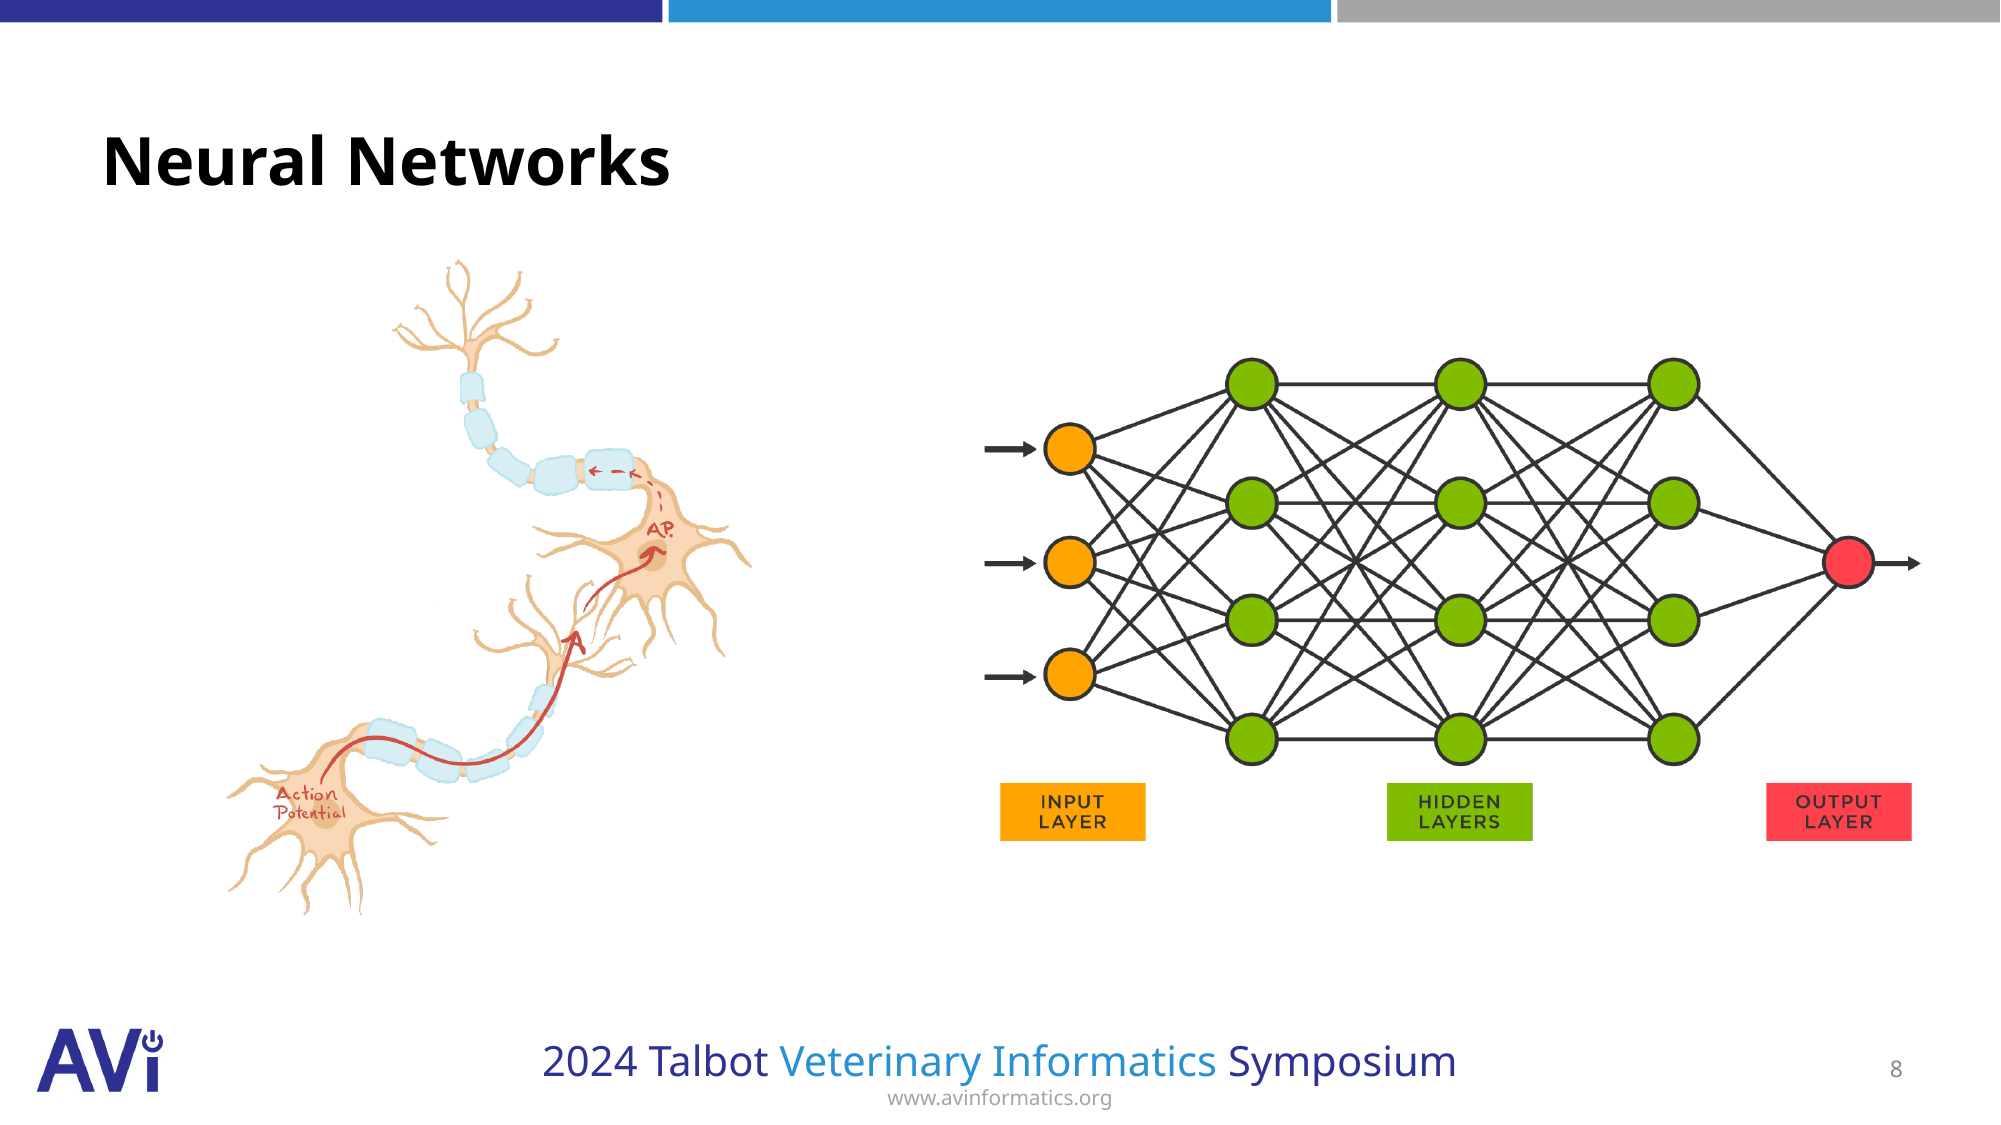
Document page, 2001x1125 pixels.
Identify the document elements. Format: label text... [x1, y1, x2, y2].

title Neural Networks [86, 54, 1918, 273]
picture [220, 255, 756, 920]
picture [36, 1014, 165, 1104]
picture [943, 353, 1968, 872]
slide_number 8 [1773, 1040, 1918, 1101]
